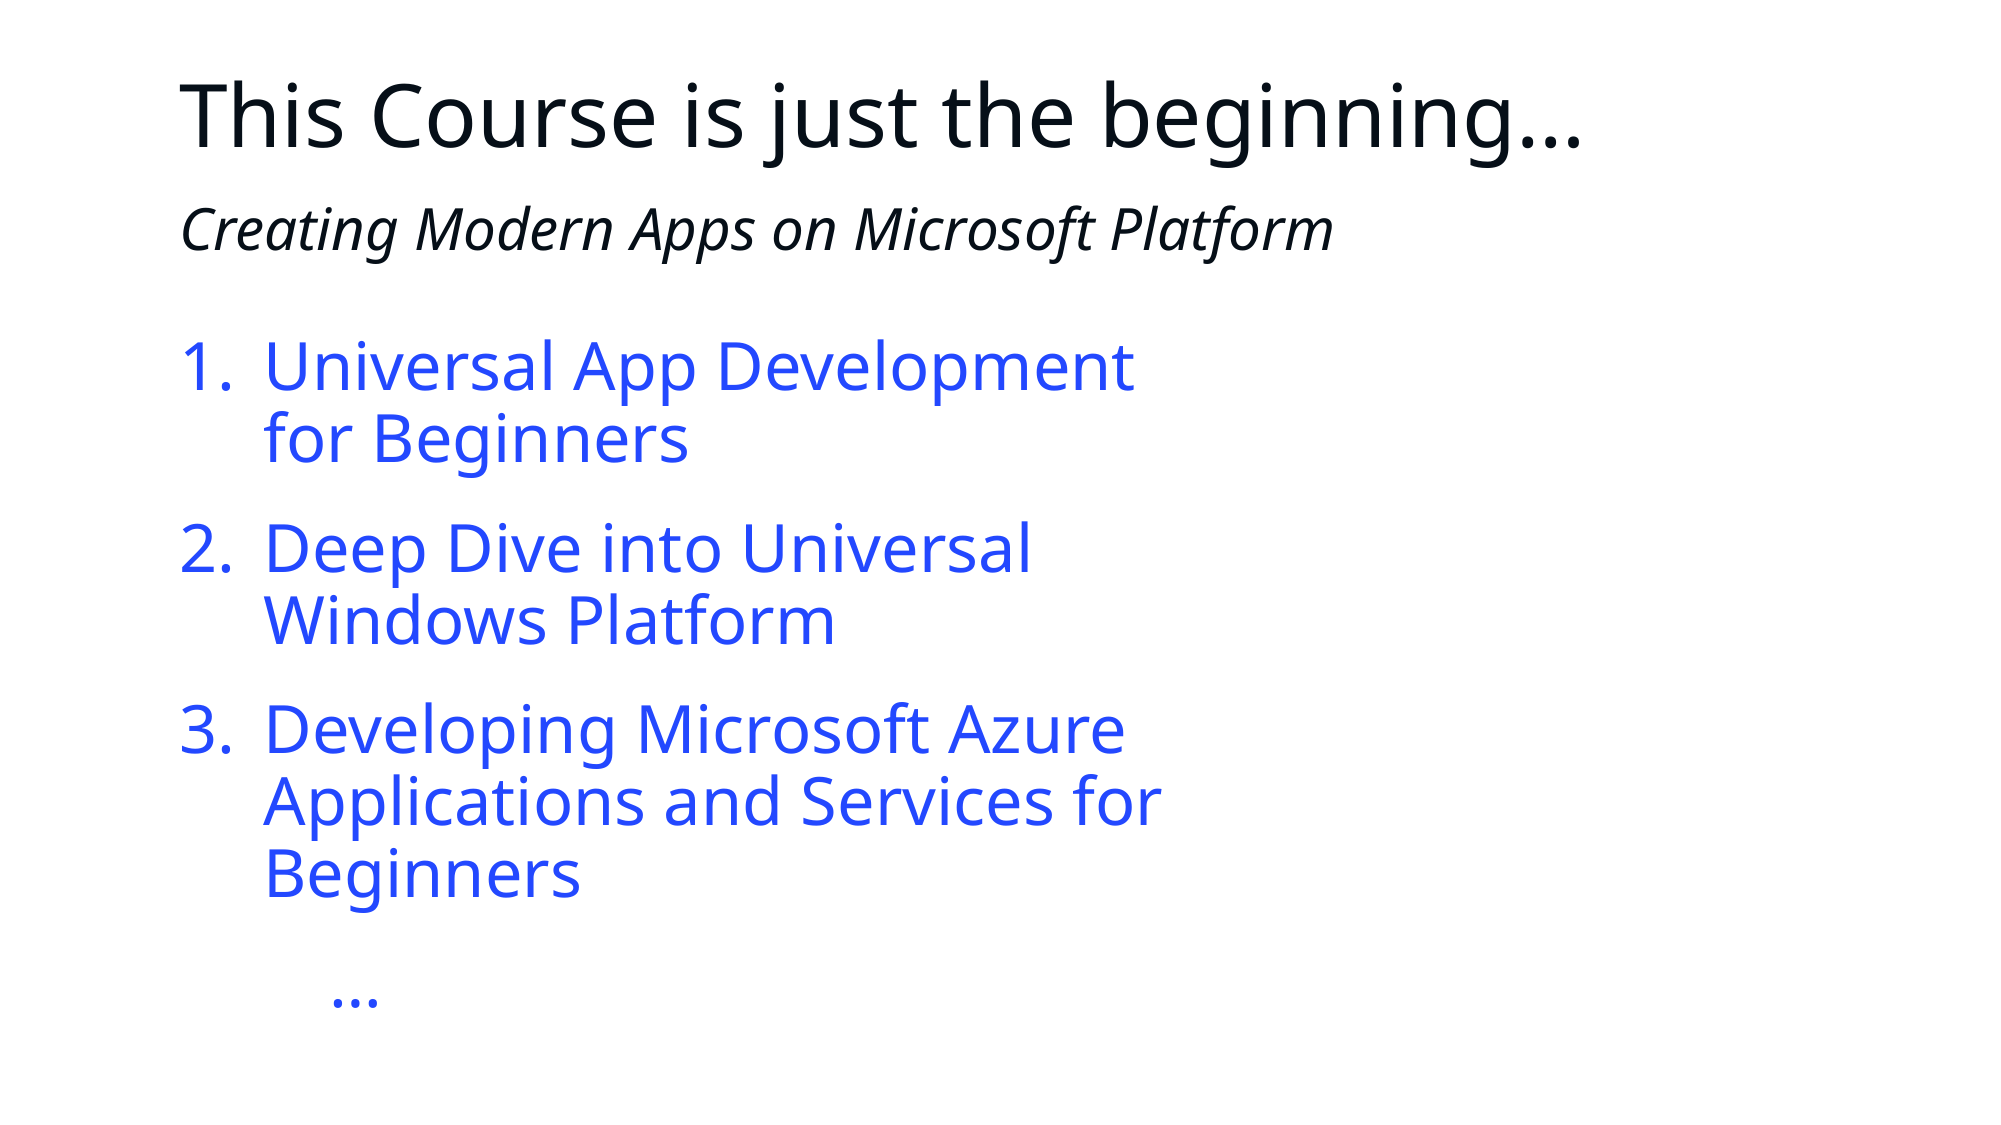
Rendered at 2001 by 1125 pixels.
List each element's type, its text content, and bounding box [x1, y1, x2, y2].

title This Course is just the beginning… [173, 60, 1863, 172]
text_box Creating Modern Apps on Microsoft Platform [173, 172, 1863, 291]
list Universal App Development for Beginners Deep Dive into Universal Windows Platform Developing Microsoft Azure Applications and Services for Beginners … [173, 325, 1178, 1123]
